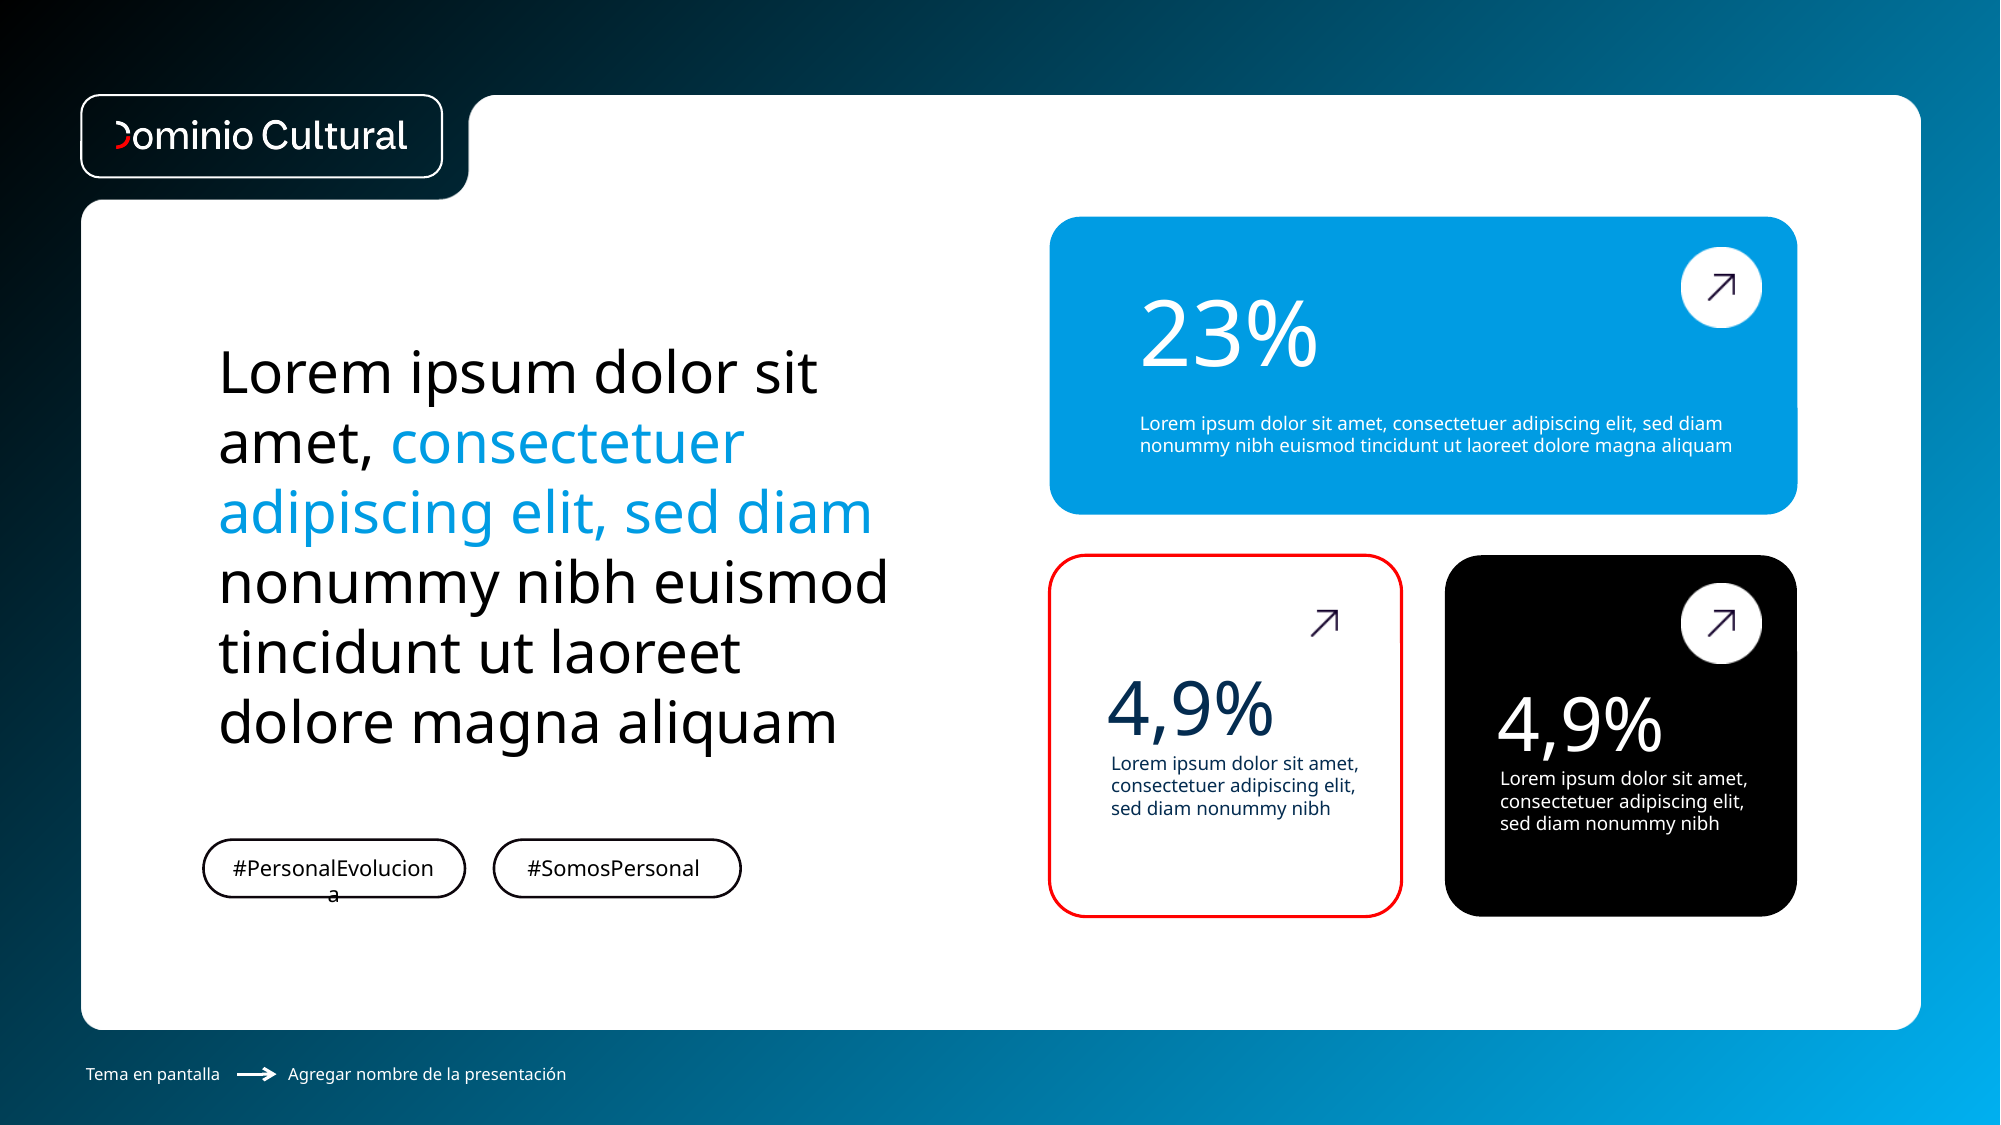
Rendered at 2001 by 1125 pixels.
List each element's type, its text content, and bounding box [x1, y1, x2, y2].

text_box Tema en pantalla Agregar nombre de la presentación [71, 1056, 583, 1092]
picture [0, 0, 1920, 1029]
